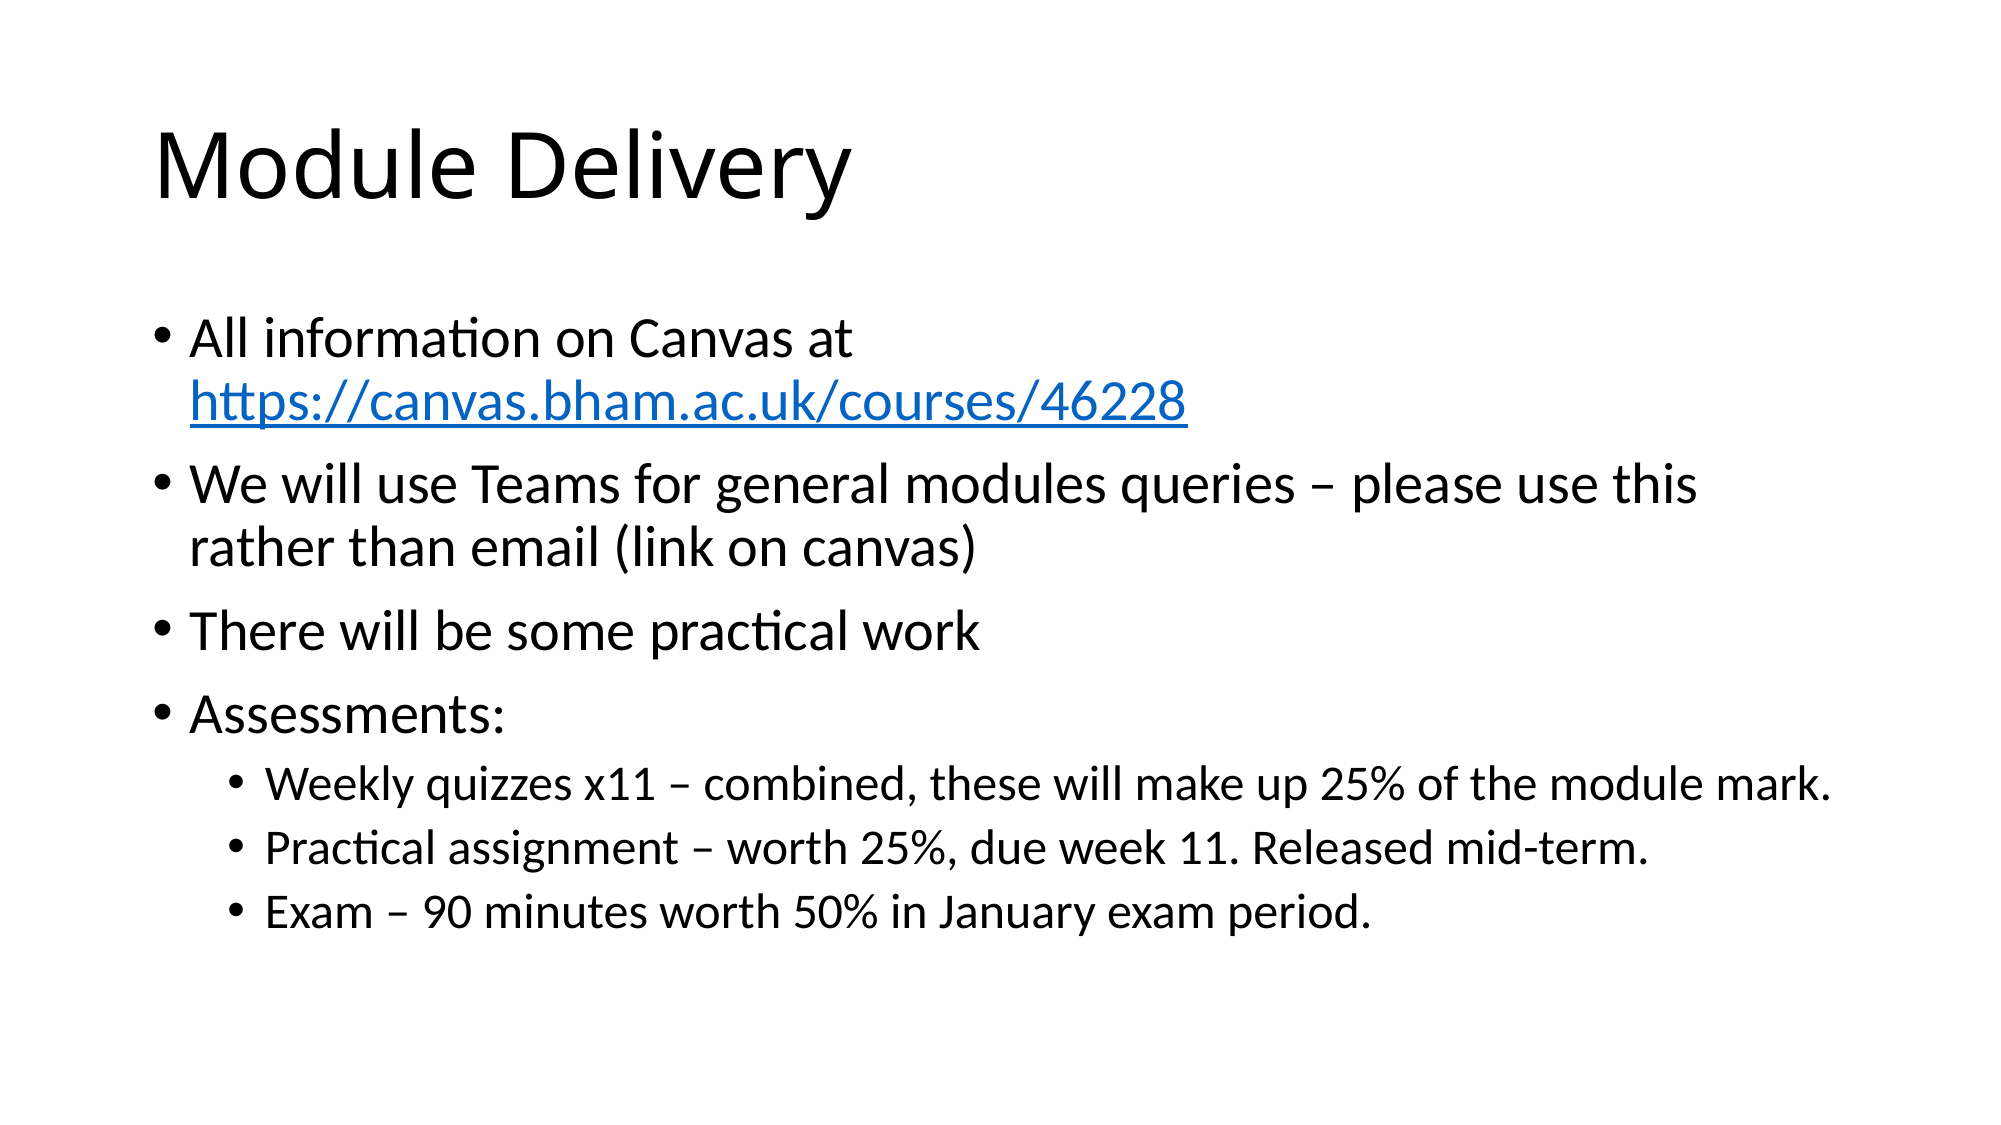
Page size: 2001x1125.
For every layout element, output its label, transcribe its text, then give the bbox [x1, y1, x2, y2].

list All information on Canvas at https://canvas.bham.ac.uk/courses/46228 We will use Teams for general modules queries – please use this rather than email (link on canvas) There will be some practical work Assessments: Weekly quizzes x11 – combined, these will make up 25% of the module mark. Practical assignment – worth 25%, due week 11. Released mid-term. Exam – 90 minutes worth 50% in January exam period. [137, 299, 1863, 1014]
title Module Delivery [137, 59, 1863, 278]
